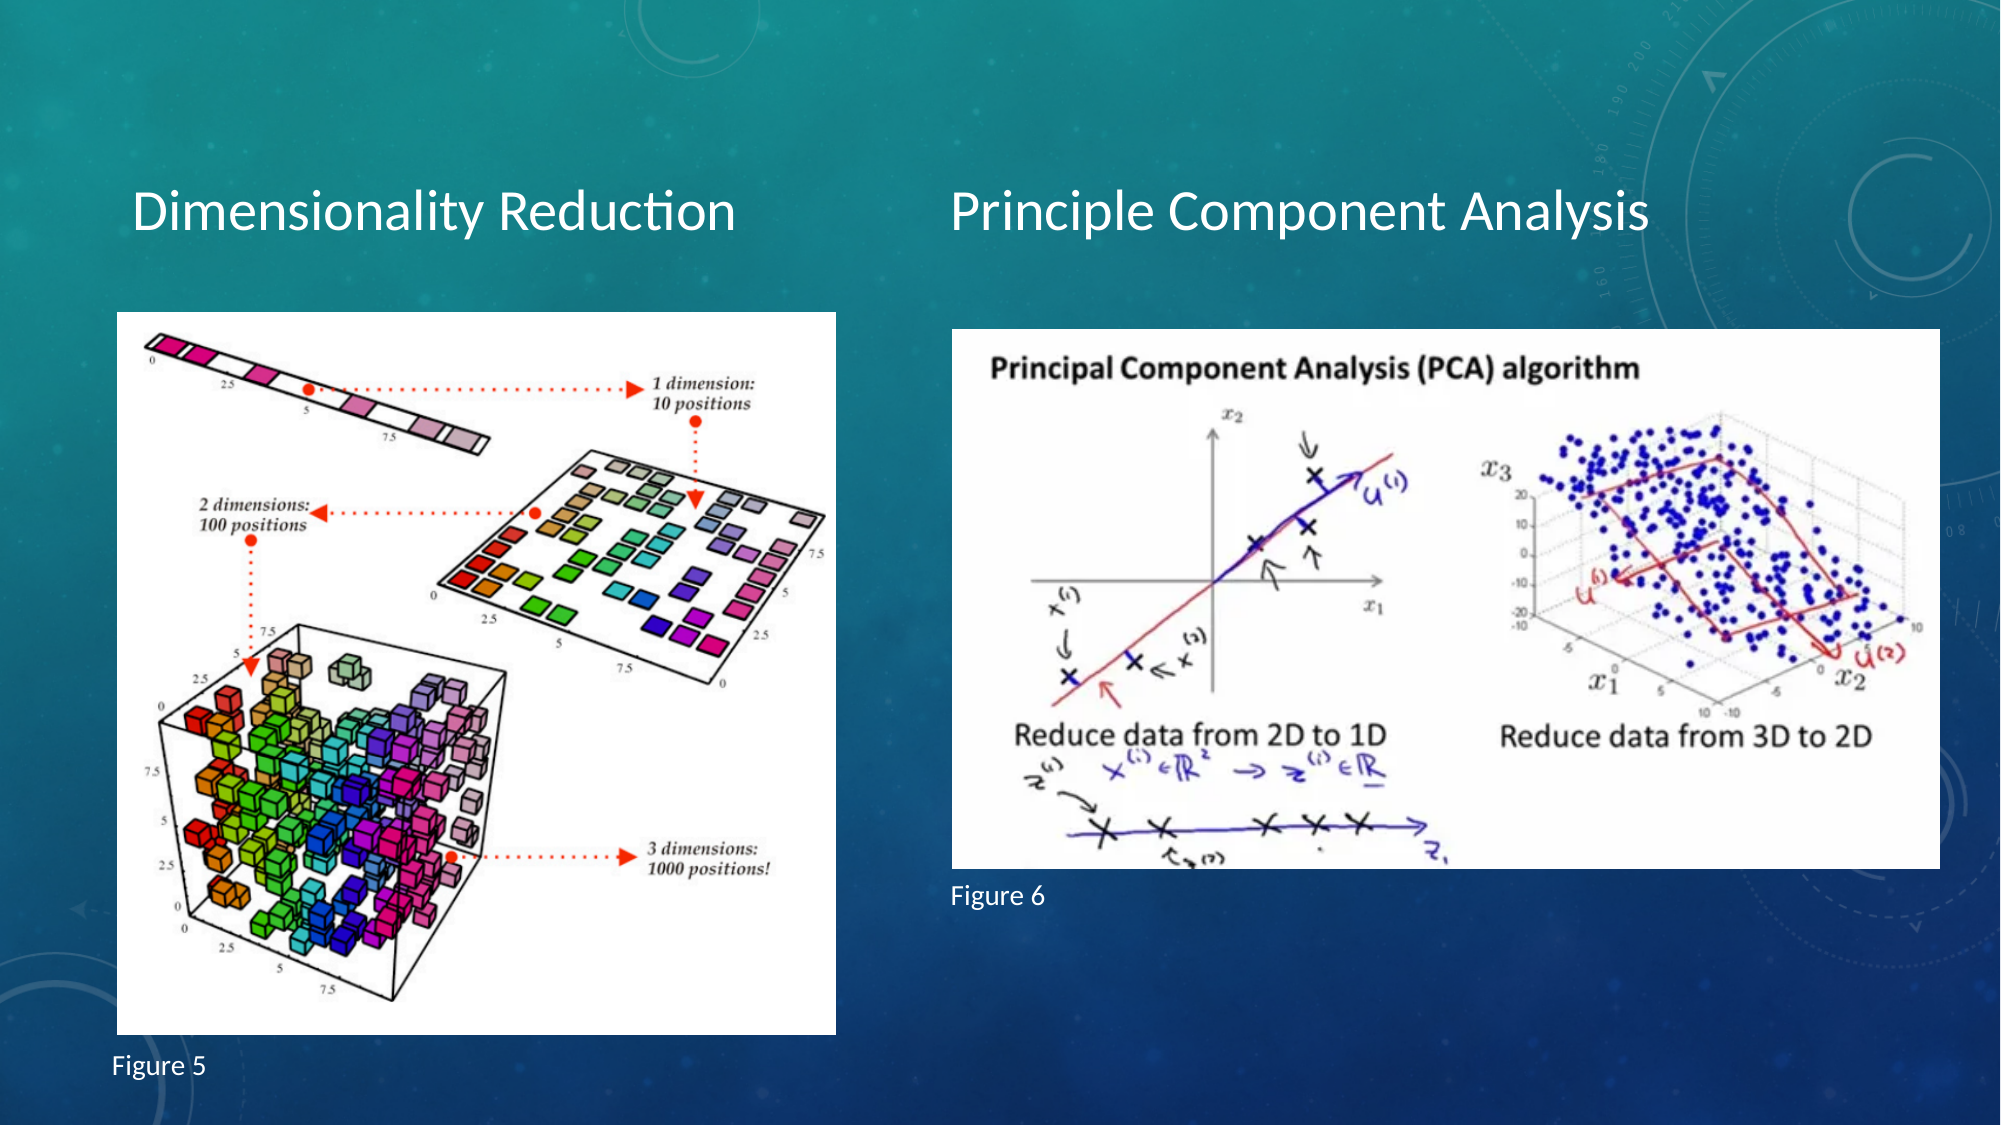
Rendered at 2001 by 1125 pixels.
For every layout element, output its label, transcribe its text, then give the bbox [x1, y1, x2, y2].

text_box Principle Component Analysis [936, 164, 1814, 250]
text_box Figure 6 [935, 869, 1072, 919]
text_box [0, 0, 2000, 1125]
text_box Dimensionality Reduction [117, 164, 818, 250]
picture [951, 329, 1940, 870]
picture [117, 312, 836, 1035]
text_box Figure 5 [97, 1039, 233, 1089]
